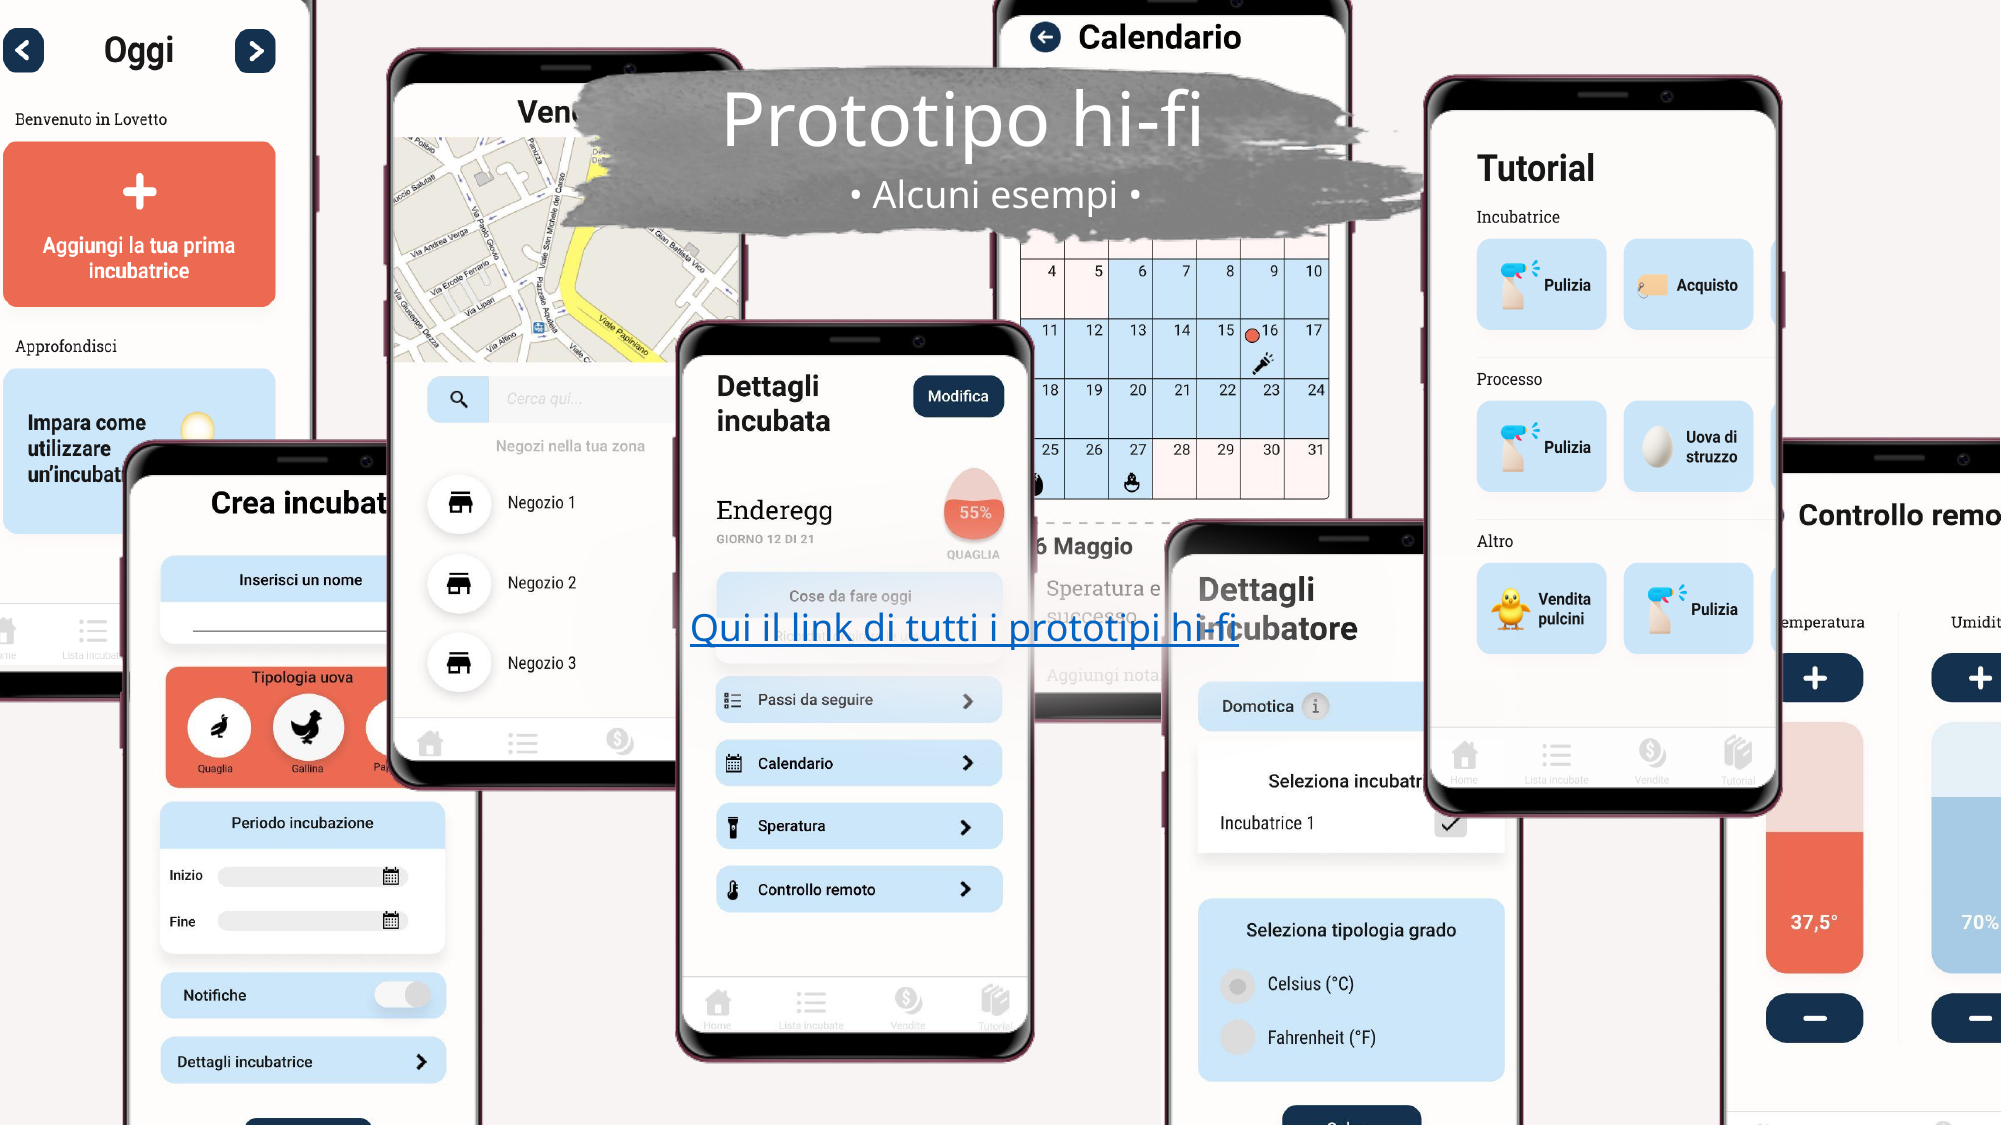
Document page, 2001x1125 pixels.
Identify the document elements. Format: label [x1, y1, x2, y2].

text_box [1108, 473, 1579, 1125]
text_box [66, 394, 538, 1125]
text_box [521, 0, 1479, 311]
text_box [1367, 29, 1838, 861]
text_box [619, 311, 1090, 1106]
text_box [1663, 392, 2000, 1125]
text_box [1090, 311, 1367, 766]
text_box [330, 2, 619, 834]
text_box [0, 0, 372, 745]
